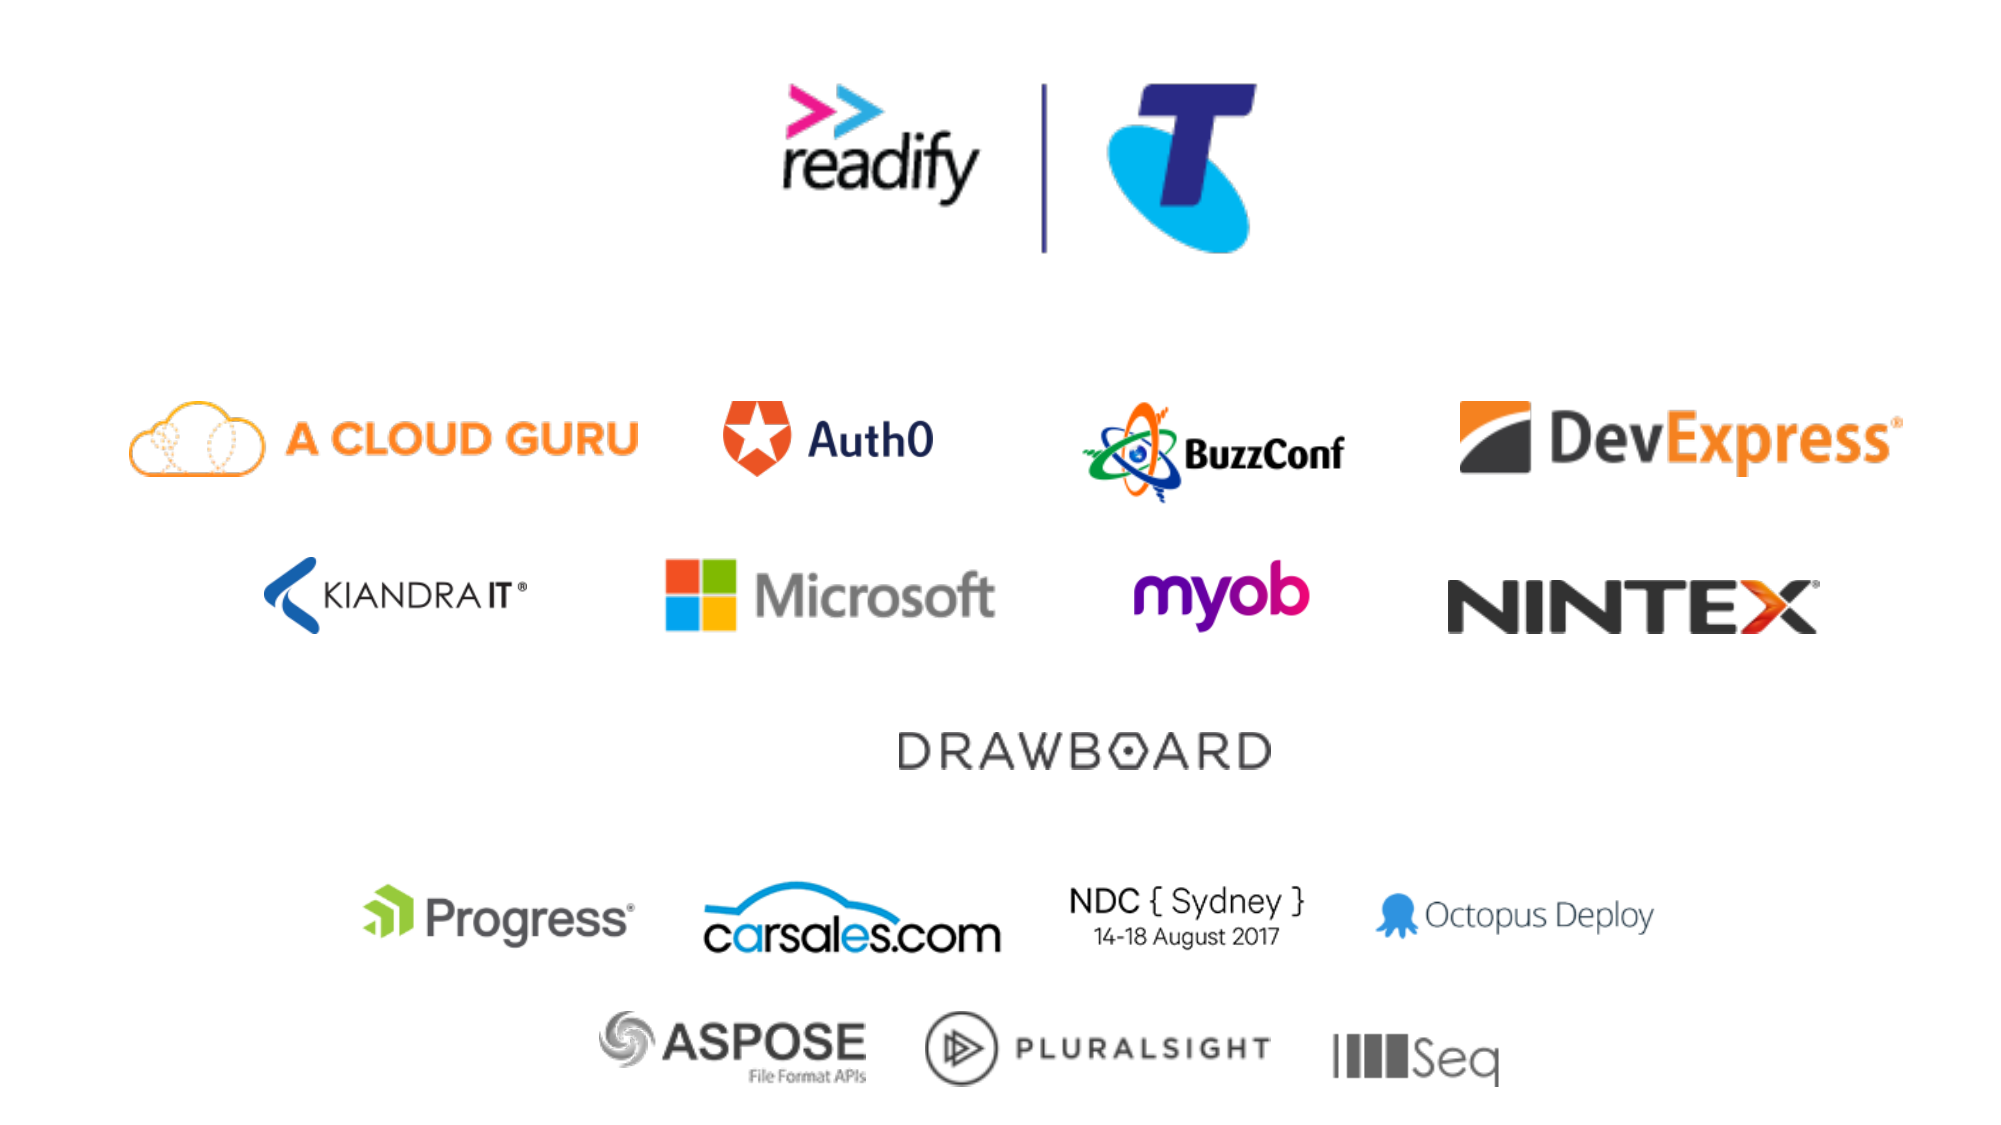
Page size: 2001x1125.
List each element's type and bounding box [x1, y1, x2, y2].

picture [357, 879, 641, 955]
picture [1370, 879, 1660, 955]
picture [1133, 558, 1312, 634]
picture [1460, 401, 1903, 477]
picture [1448, 580, 1820, 634]
picture [264, 557, 527, 634]
picture [702, 879, 1003, 955]
picture [899, 732, 1271, 770]
picture [129, 401, 638, 477]
picture [599, 1011, 866, 1087]
picture [925, 1011, 1271, 1087]
picture [729, 51, 1296, 285]
picture [663, 557, 997, 634]
picture [1081, 401, 1348, 505]
picture [1065, 879, 1309, 955]
picture [723, 401, 933, 477]
picture [1330, 1031, 1504, 1087]
